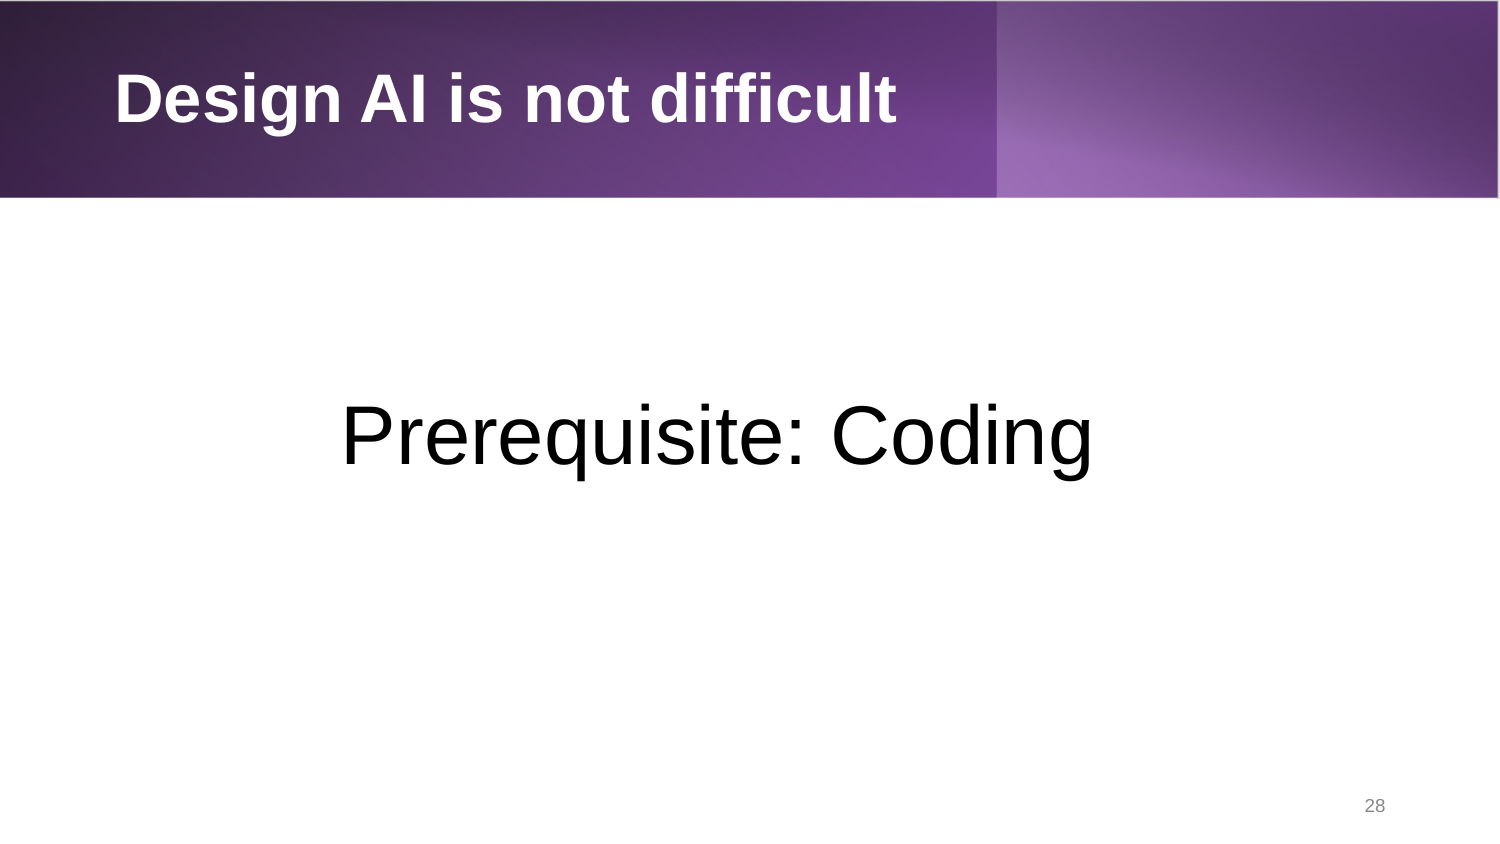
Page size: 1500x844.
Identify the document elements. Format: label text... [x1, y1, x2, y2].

text_box Prerequisite: Coding [258, 373, 1178, 489]
picture [0, 0, 1500, 199]
slide_number 28 [1059, 782, 1397, 827]
